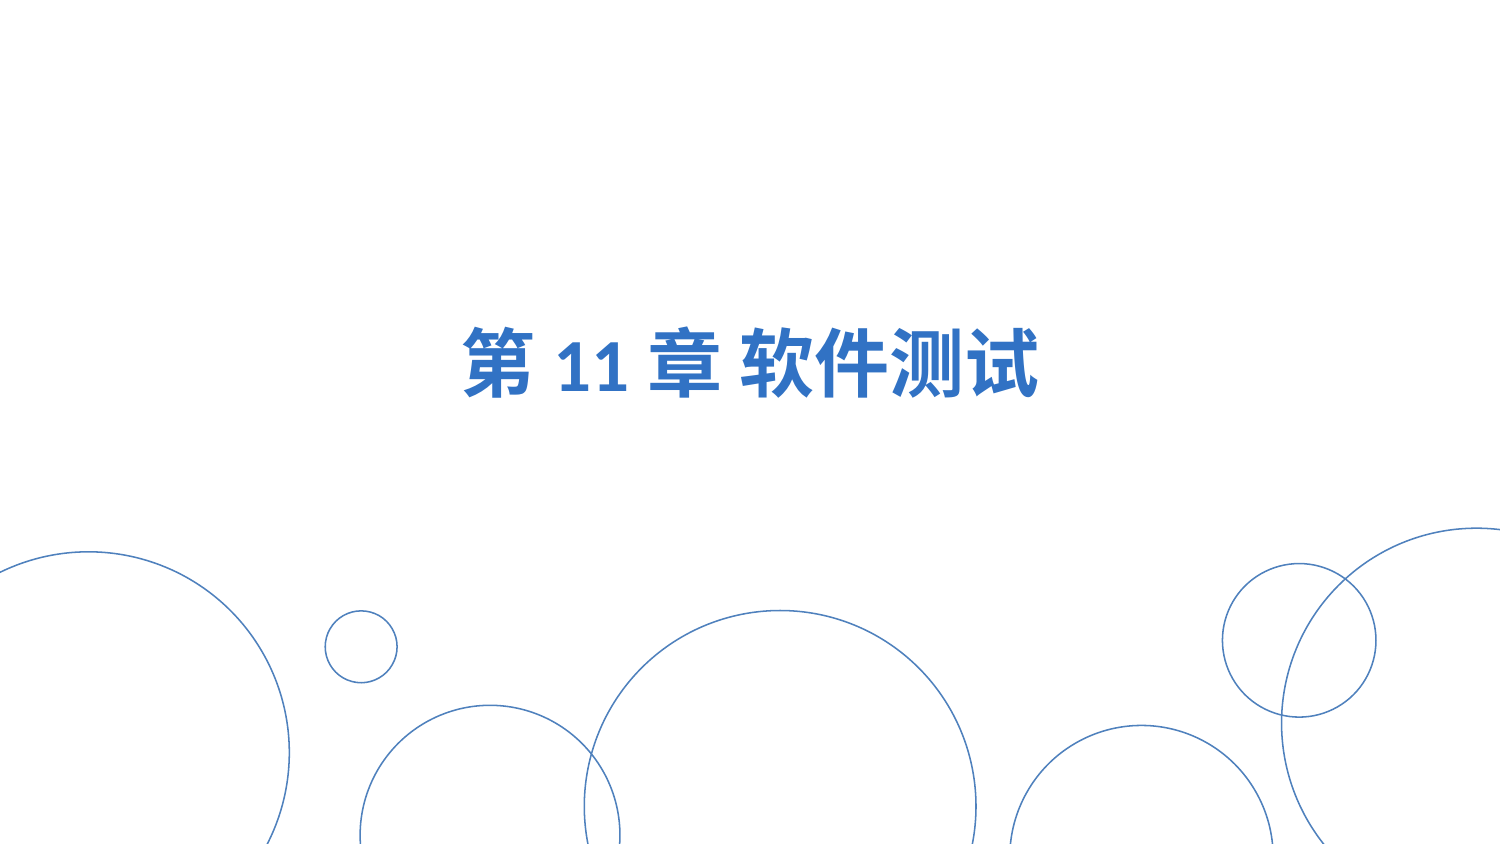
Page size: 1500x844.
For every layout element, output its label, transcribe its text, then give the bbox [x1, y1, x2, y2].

text_box [1008, 723, 1275, 844]
text_box [1220, 561, 1379, 720]
text_box 第11章 软件测试 [445, 309, 1055, 415]
text_box [582, 608, 979, 844]
text_box [323, 608, 400, 685]
text_box [358, 703, 590, 844]
text_box [0, 549, 292, 844]
text_box [1279, 526, 1500, 844]
